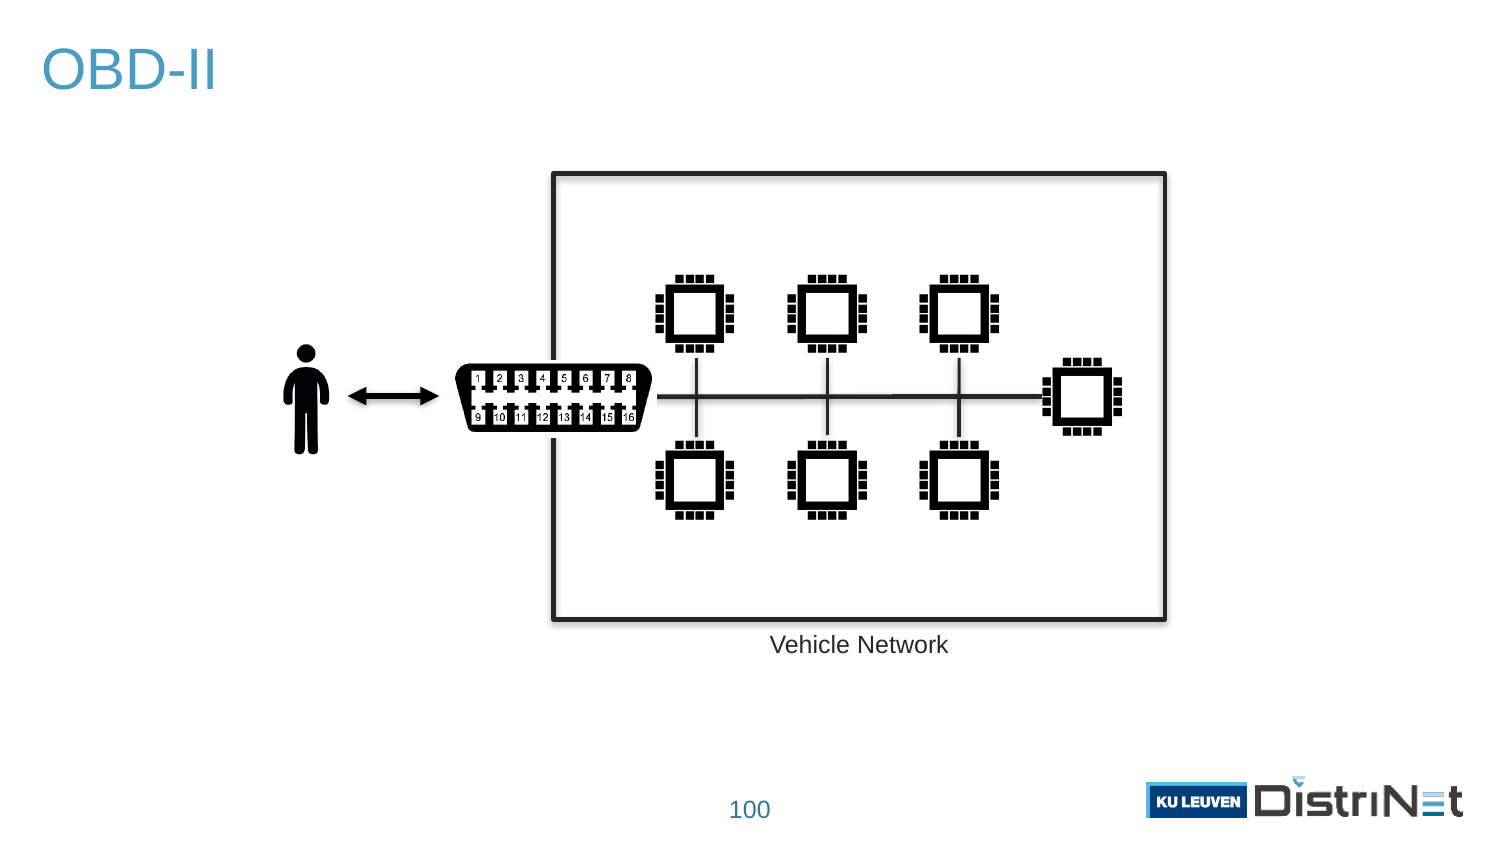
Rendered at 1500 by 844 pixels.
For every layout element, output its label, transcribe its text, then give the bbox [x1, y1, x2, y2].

picture [1146, 782, 1247, 818]
text_box Vehicle Network [754, 621, 964, 667]
picture [450, 360, 740, 525]
title OBD-II [26, 23, 1463, 110]
picture [782, 435, 872, 525]
picture [649, 268, 740, 359]
text_box [553, 173, 1166, 620]
picture [1037, 351, 1128, 442]
picture [1255, 776, 1463, 817]
picture [914, 268, 1004, 359]
picture [198, 342, 414, 456]
slide_number 100 [679, 786, 821, 832]
picture [782, 268, 872, 359]
picture [914, 435, 1004, 525]
